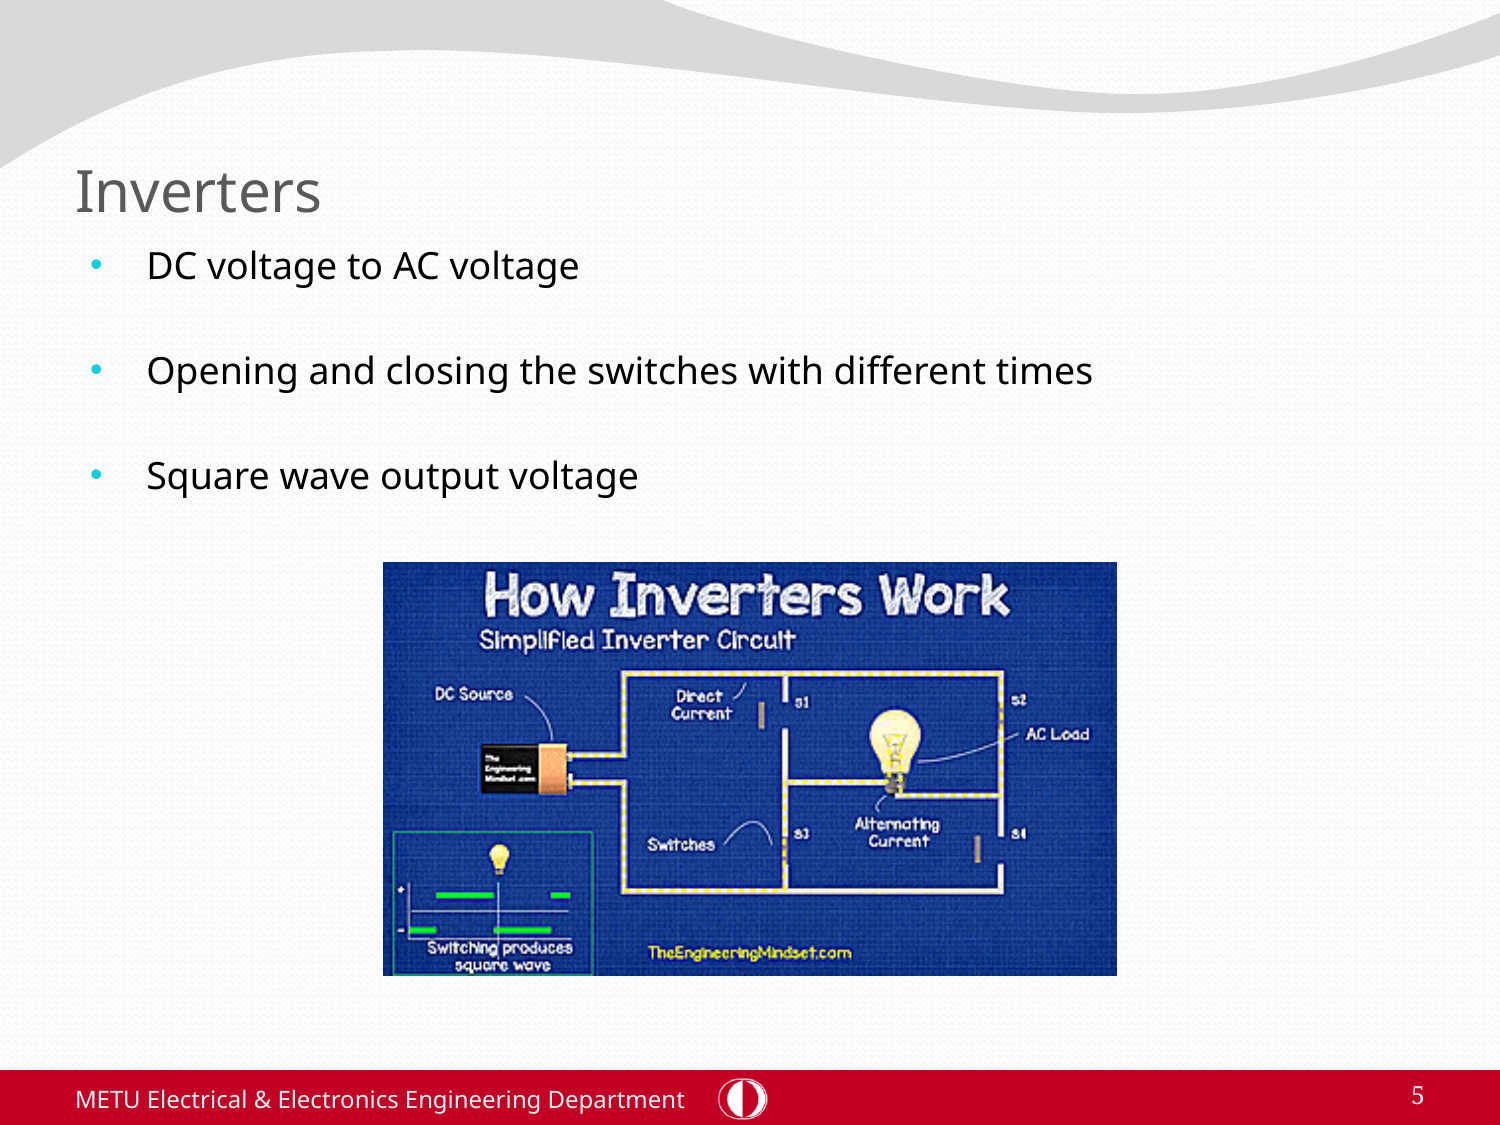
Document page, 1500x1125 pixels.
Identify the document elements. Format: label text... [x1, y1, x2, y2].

title Inverters [75, 55, 1425, 224]
picture [713, 1078, 781, 1122]
slide_number METU Electrical & Electronics Engineering Department [75, 1070, 732, 1114]
list DC voltage to AC voltage Opening and closing the switches with different times Square wave output voltage [75, 234, 1425, 1053]
slide_number 5 [1330, 1070, 1425, 1114]
picture [383, 562, 1117, 976]
list Chance to operate with limited conditions Effect of fault of middle switches is larger [376, 563, 1123, 987]
